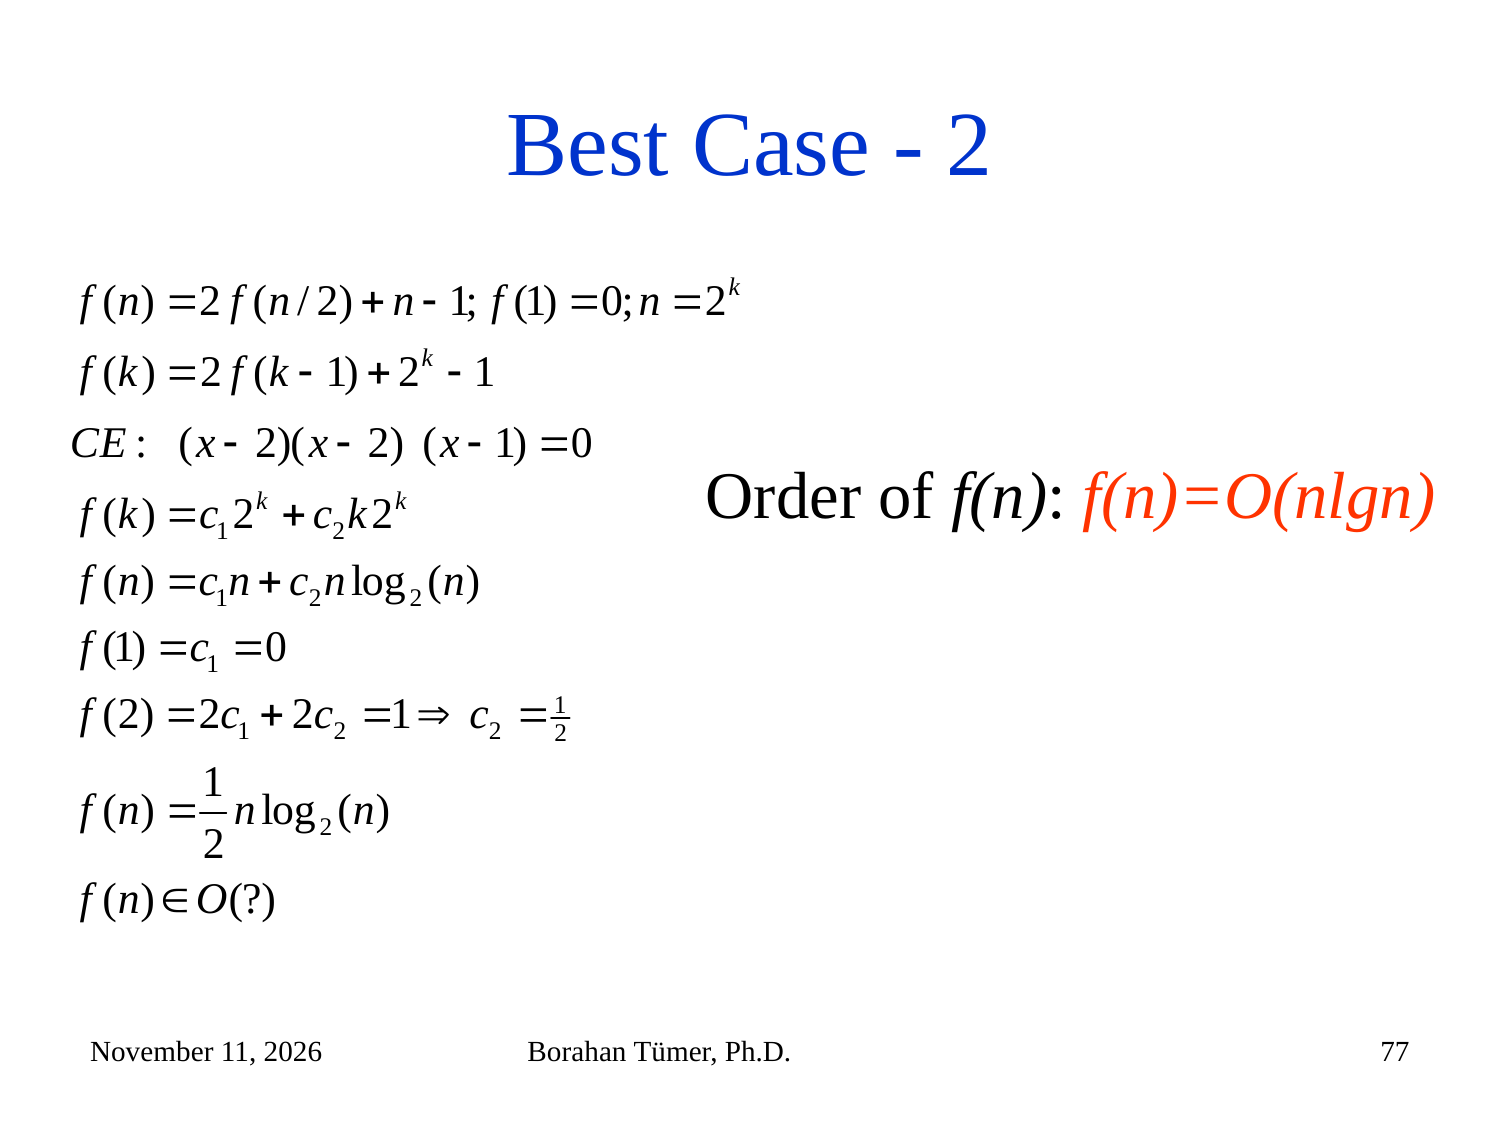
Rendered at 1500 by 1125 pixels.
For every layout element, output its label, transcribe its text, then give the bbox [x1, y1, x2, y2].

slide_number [75, 1024, 425, 1103]
title Best Case - 2 [75, 45, 1425, 233]
footer Borahan Tümer, Ph.D. [512, 1024, 988, 1103]
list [64, 267, 750, 935]
slide_number 77 [1074, 1024, 1425, 1103]
text_box Order of f(n): f(n)=O(nlgn) [750, 444, 1459, 539]
